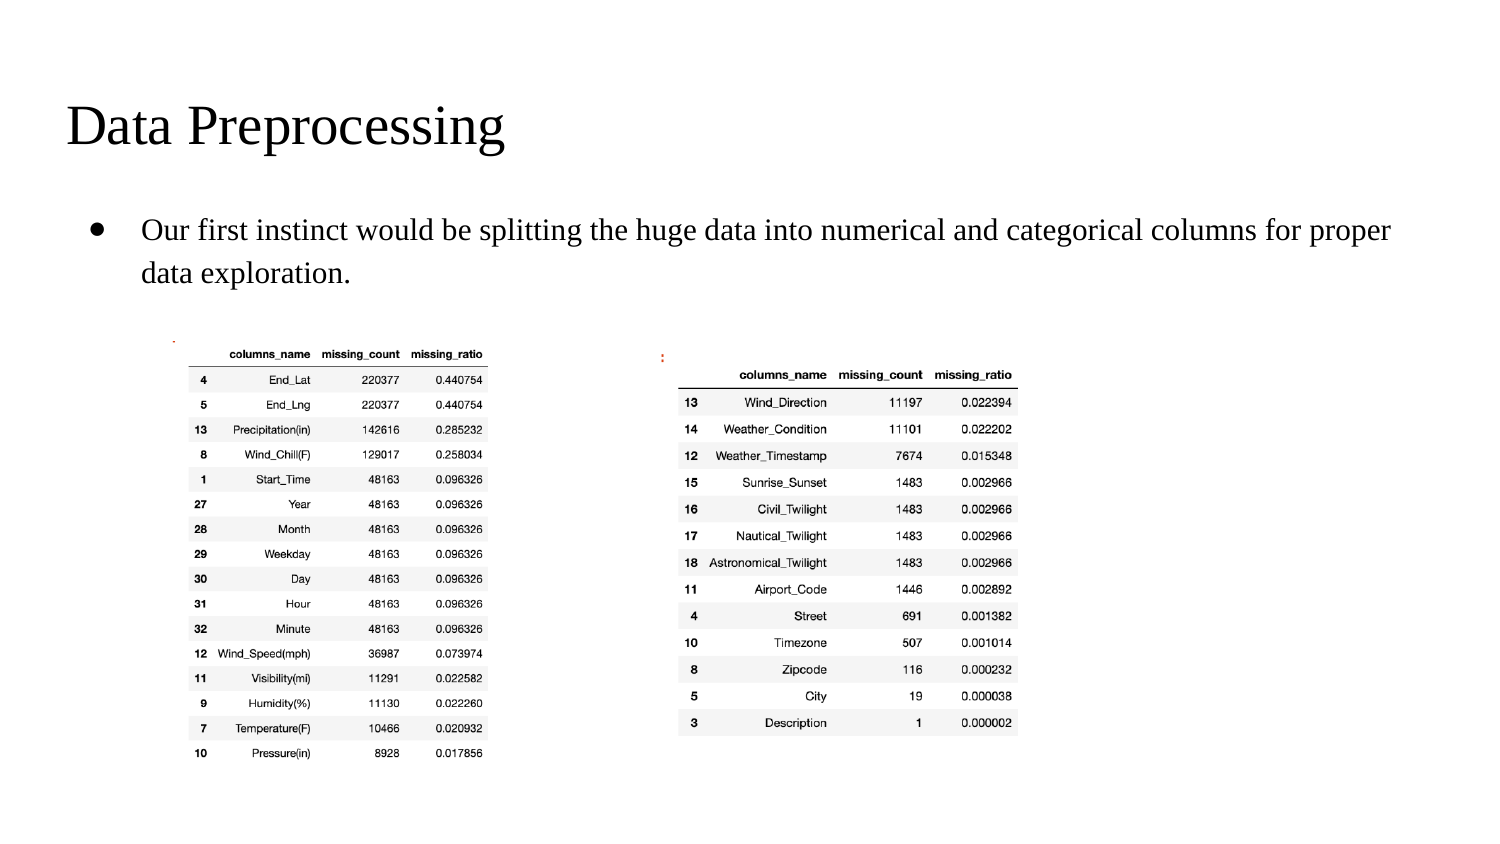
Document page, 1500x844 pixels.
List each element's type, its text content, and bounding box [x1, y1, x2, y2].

list Our first instinct would be splitting the huge data into numerical and categorical columns for proper data exploration. [50, 188, 1450, 750]
title Data Preprocessing [50, 72, 1450, 168]
picture [661, 349, 1044, 760]
picture [170, 340, 507, 771]
